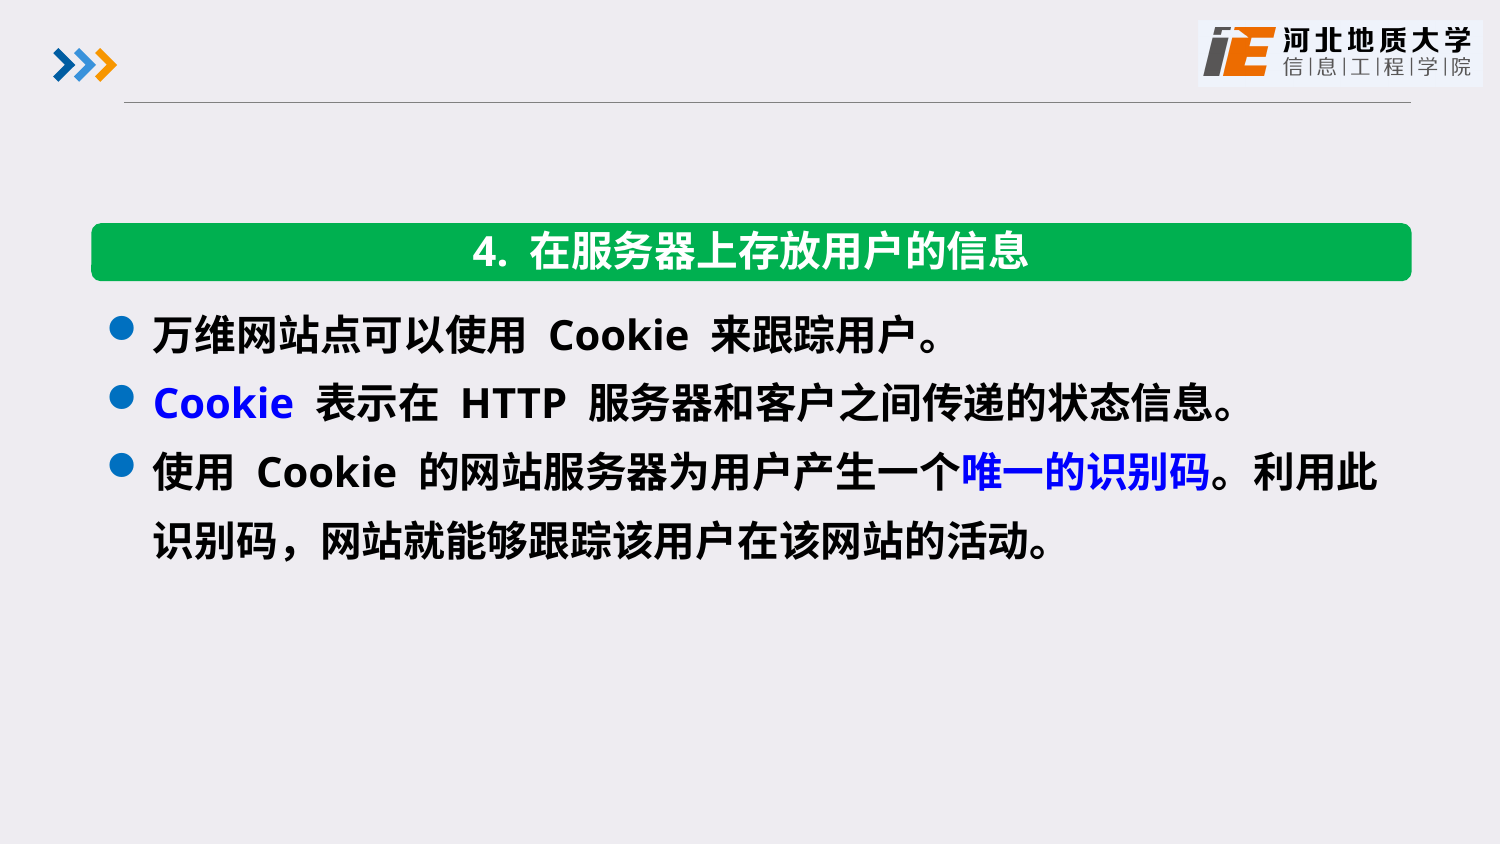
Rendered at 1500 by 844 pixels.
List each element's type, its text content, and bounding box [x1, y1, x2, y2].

text_box [1046, 223, 1412, 282]
picture [1198, 20, 1483, 87]
text_box 万维网站点可以使用 Cookie 来跟踪用户。 Cookie 表示在 HTTP 服务器和客户之间传递的状态信息。 使用 Cookie 的网站服务器为用户产生一个唯一的识别码。利用此识别码，网站就能够跟踪该用户在该网站的活动。 [91, 282, 1412, 573]
text_box 4. 在服务器上存放用户的信息 [457, 217, 1046, 282]
text_box [91, 223, 457, 282]
